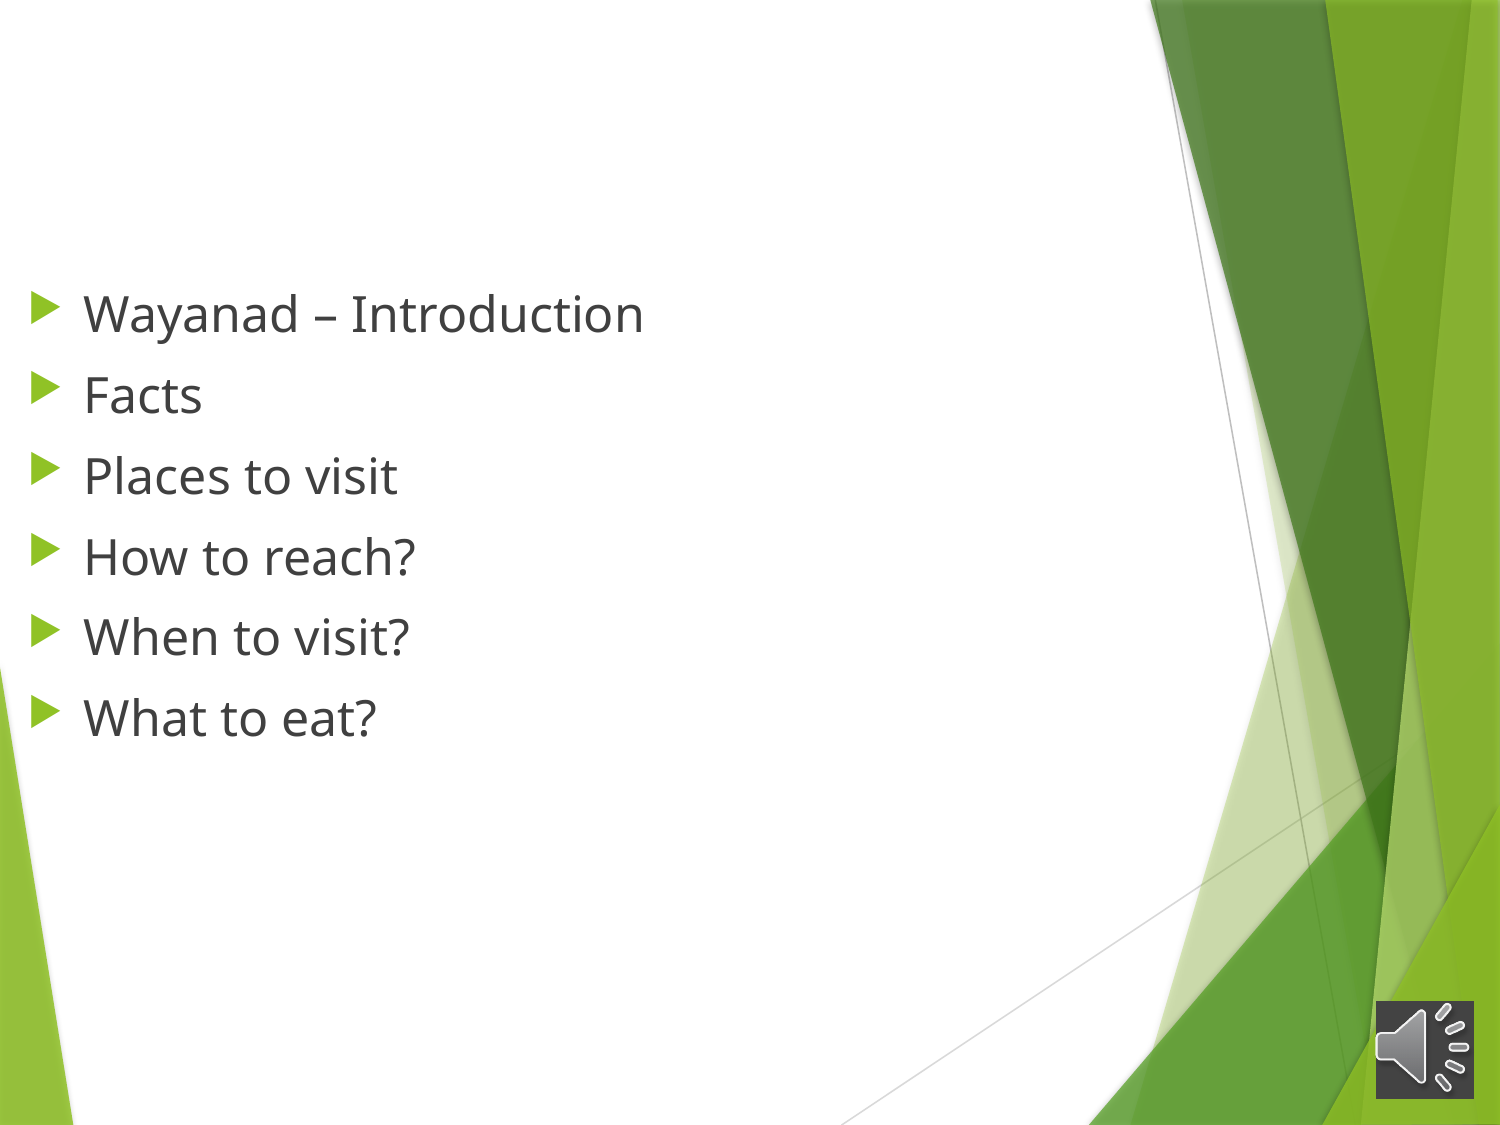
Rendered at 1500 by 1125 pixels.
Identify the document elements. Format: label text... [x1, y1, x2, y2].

list Wayanad – Introduction Facts Places to visit How to reach? When to visit? What to eat? [12, 275, 1363, 813]
picture [1374, 999, 1476, 1101]
